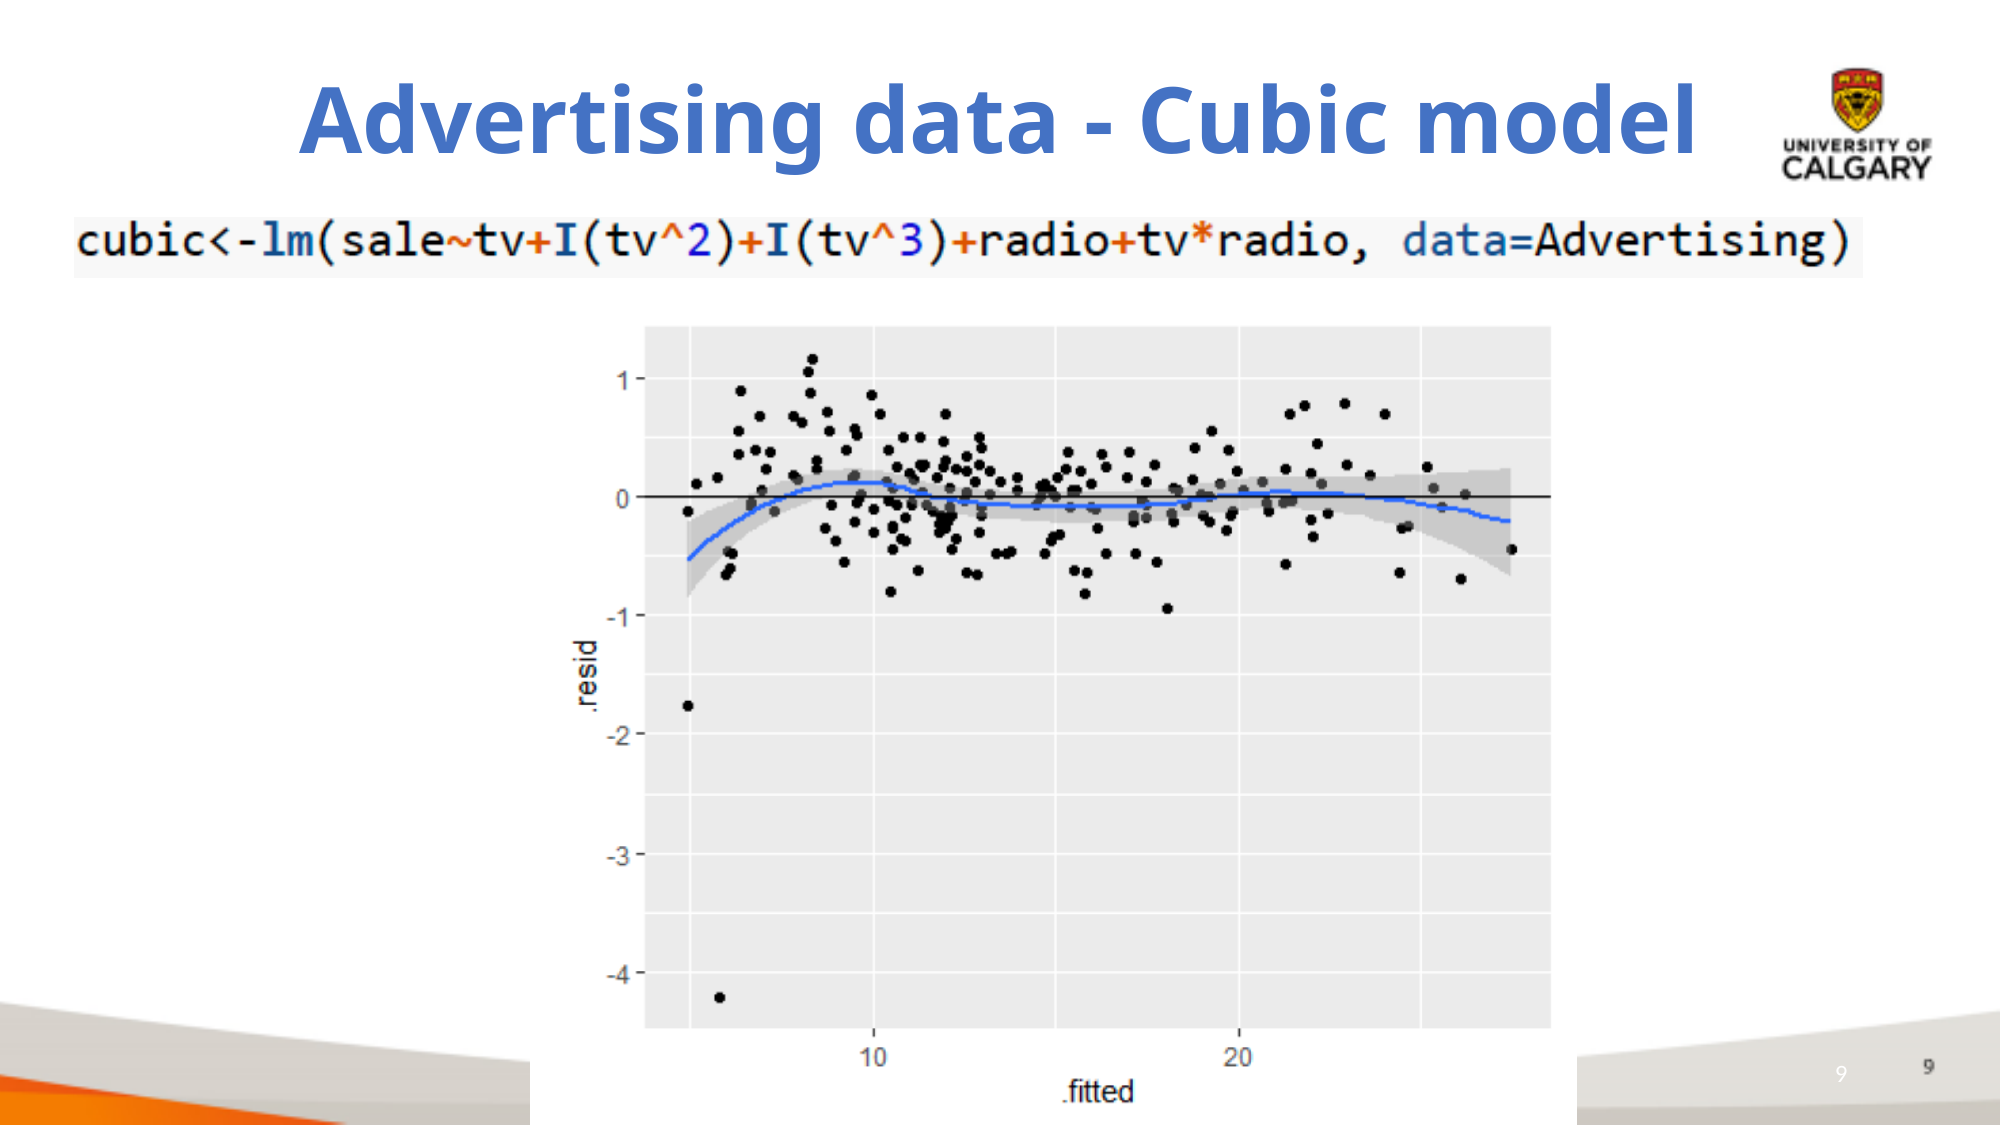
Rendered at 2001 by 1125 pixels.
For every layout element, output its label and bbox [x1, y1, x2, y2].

list [74, 217, 1863, 278]
picture [0, 0, 2000, 1125]
